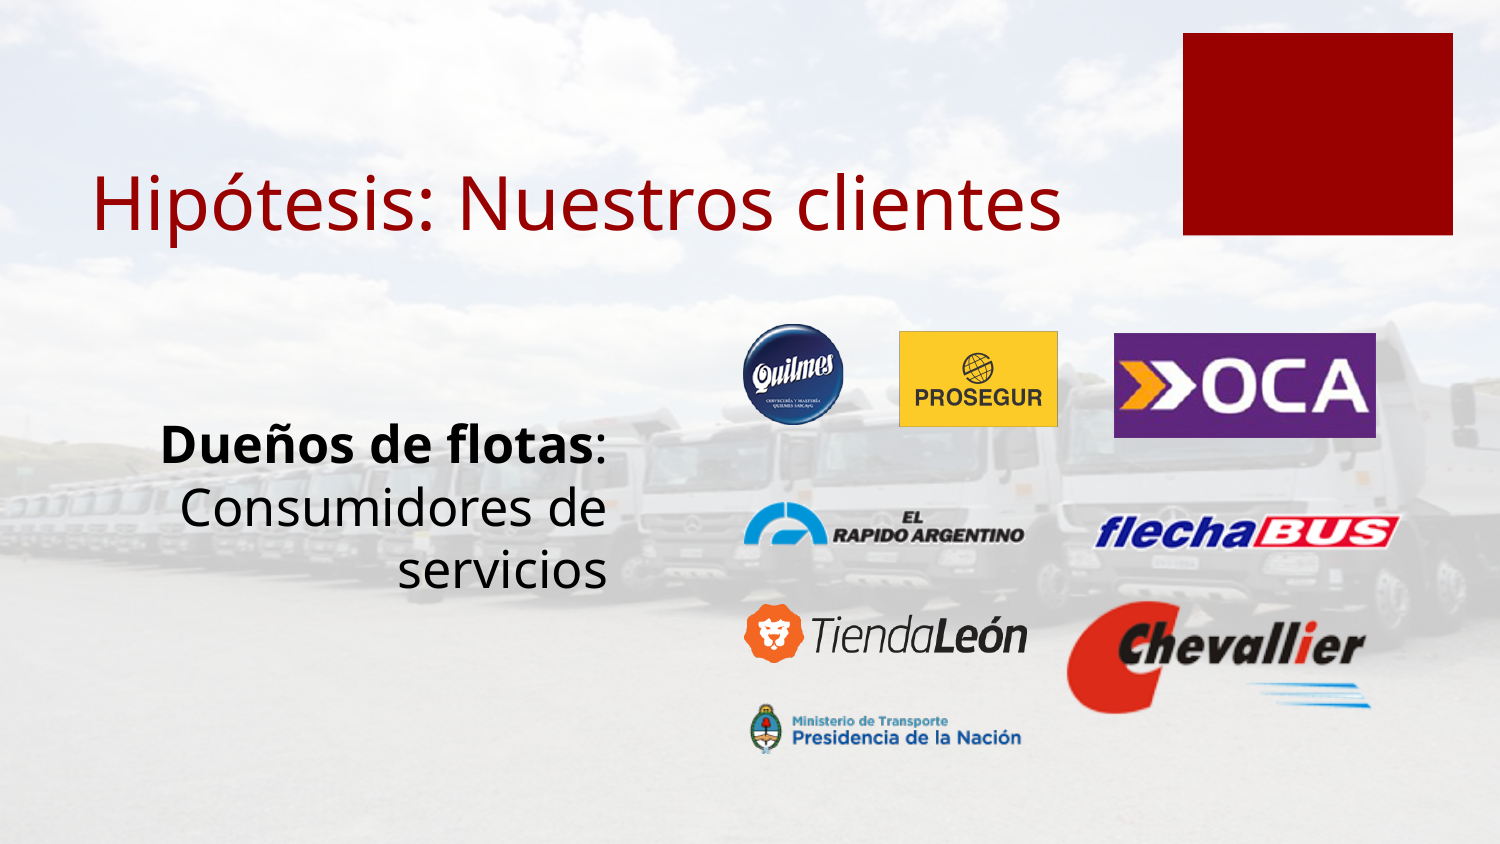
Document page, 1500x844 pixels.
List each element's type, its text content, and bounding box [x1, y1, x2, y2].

picture [743, 696, 1028, 762]
title Hipótesis: Nuestros clientes [75, 112, 1143, 254]
picture [1062, 594, 1377, 721]
picture [743, 502, 1028, 547]
text_box Dueños de flotas: Consumidores de servicios [0, 404, 624, 607]
picture [727, 291, 1433, 469]
picture [1091, 513, 1406, 552]
picture [743, 603, 1028, 664]
